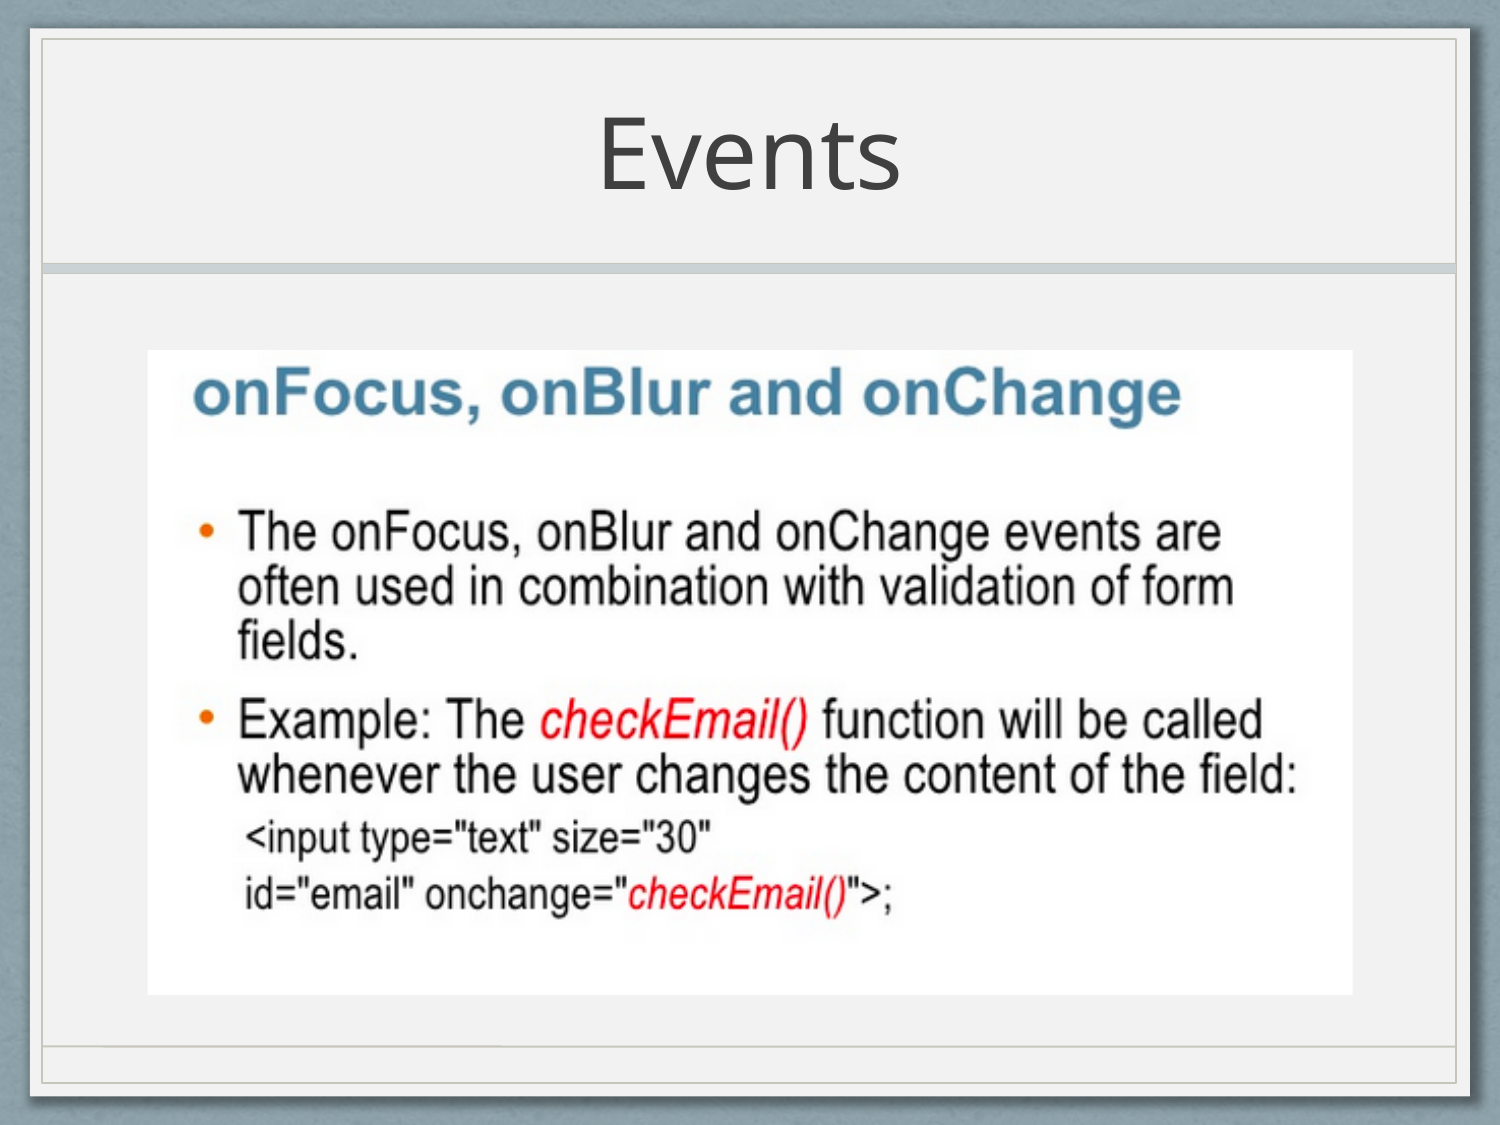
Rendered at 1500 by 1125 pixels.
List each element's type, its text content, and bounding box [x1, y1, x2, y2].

title Events [147, 40, 1353, 260]
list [147, 349, 1354, 996]
